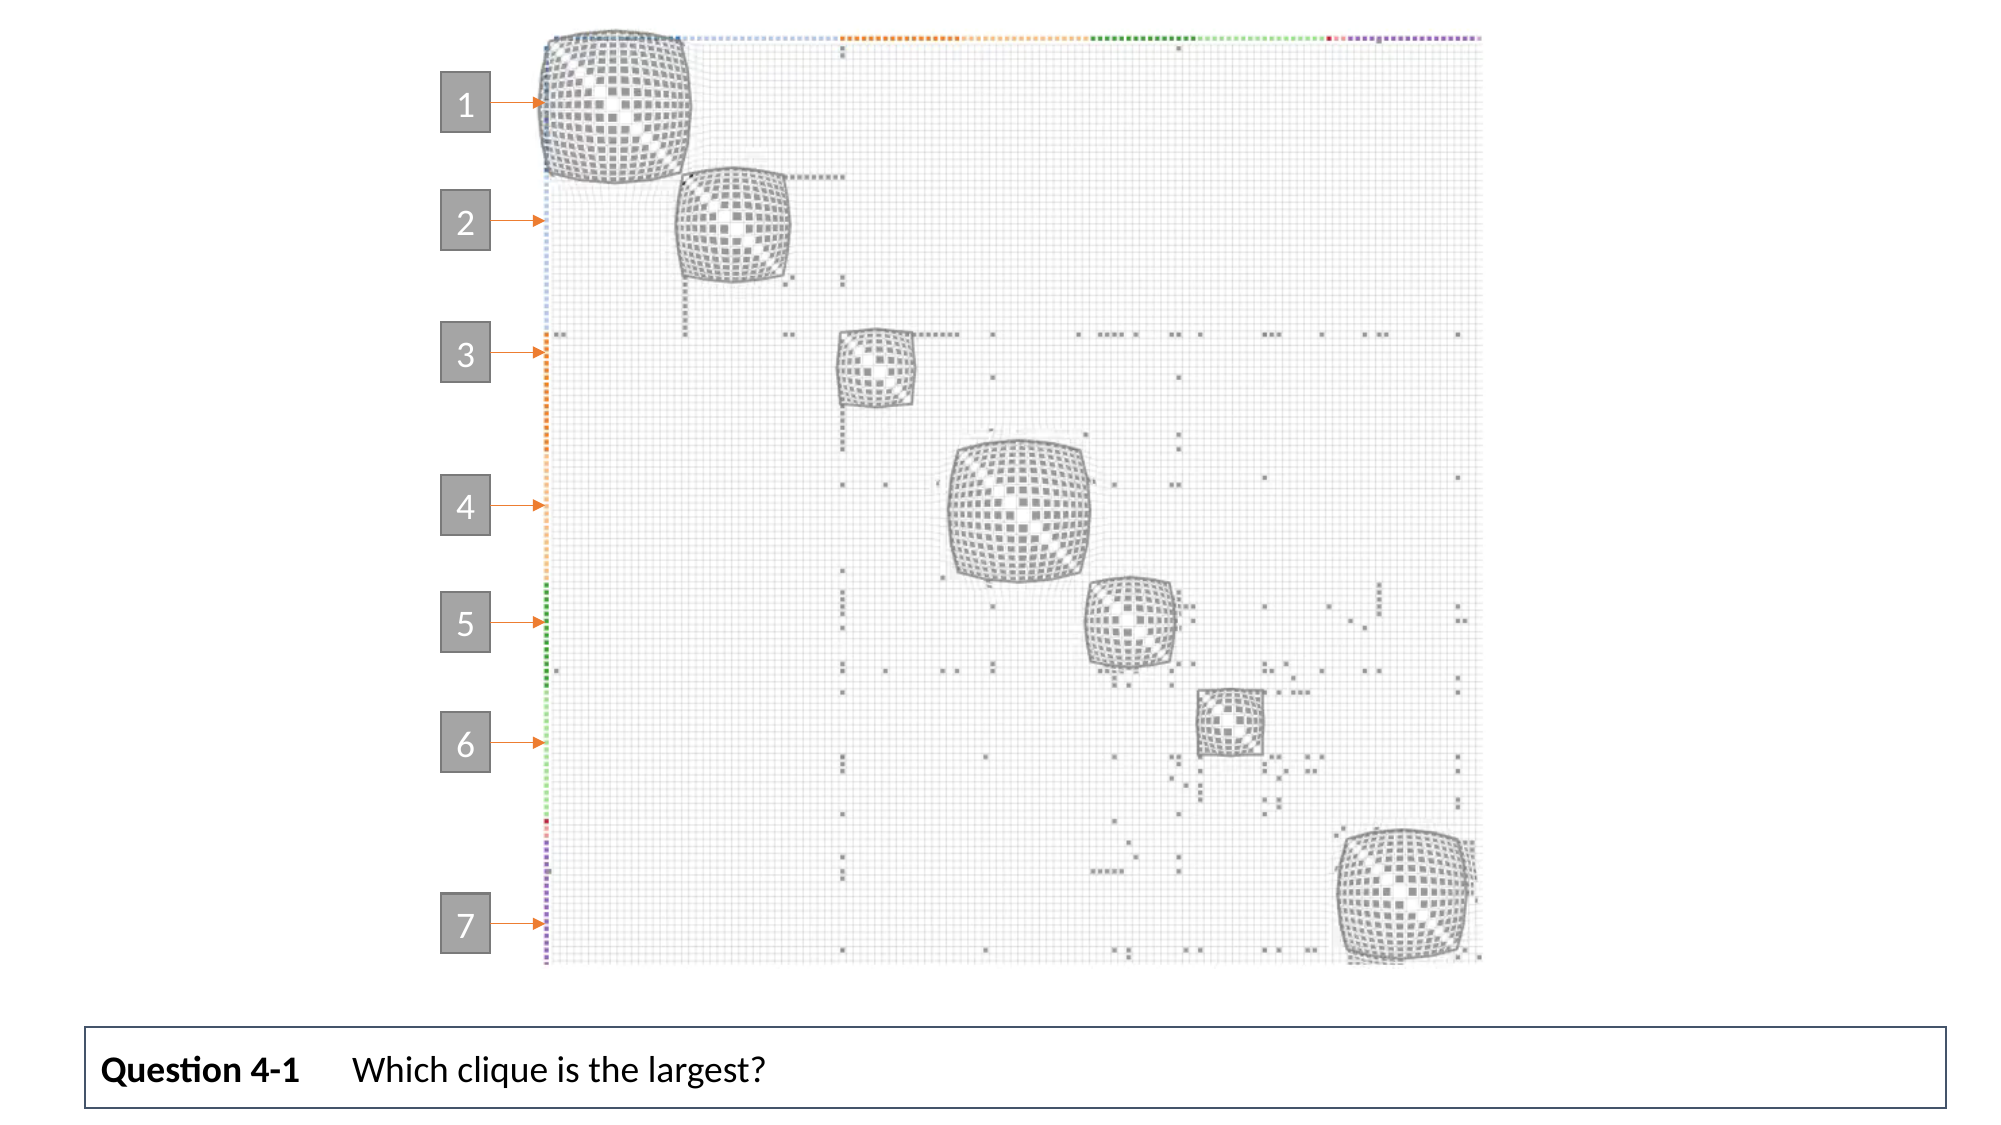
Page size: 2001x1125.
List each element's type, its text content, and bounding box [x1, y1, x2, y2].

text_box Question 4-1 [86, 1037, 316, 1097]
text_box 6 [440, 711, 491, 773]
text_box 7 [440, 892, 491, 954]
text_box 1 [440, 71, 491, 133]
text_box 2 [440, 189, 491, 251]
text_box [84, 1026, 1947, 1109]
text_box 5 [440, 591, 491, 653]
text_box 4 [440, 474, 491, 536]
text_box Which clique is the largest? [337, 1037, 1270, 1097]
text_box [529, 17, 1503, 969]
text_box 3 [440, 321, 491, 383]
